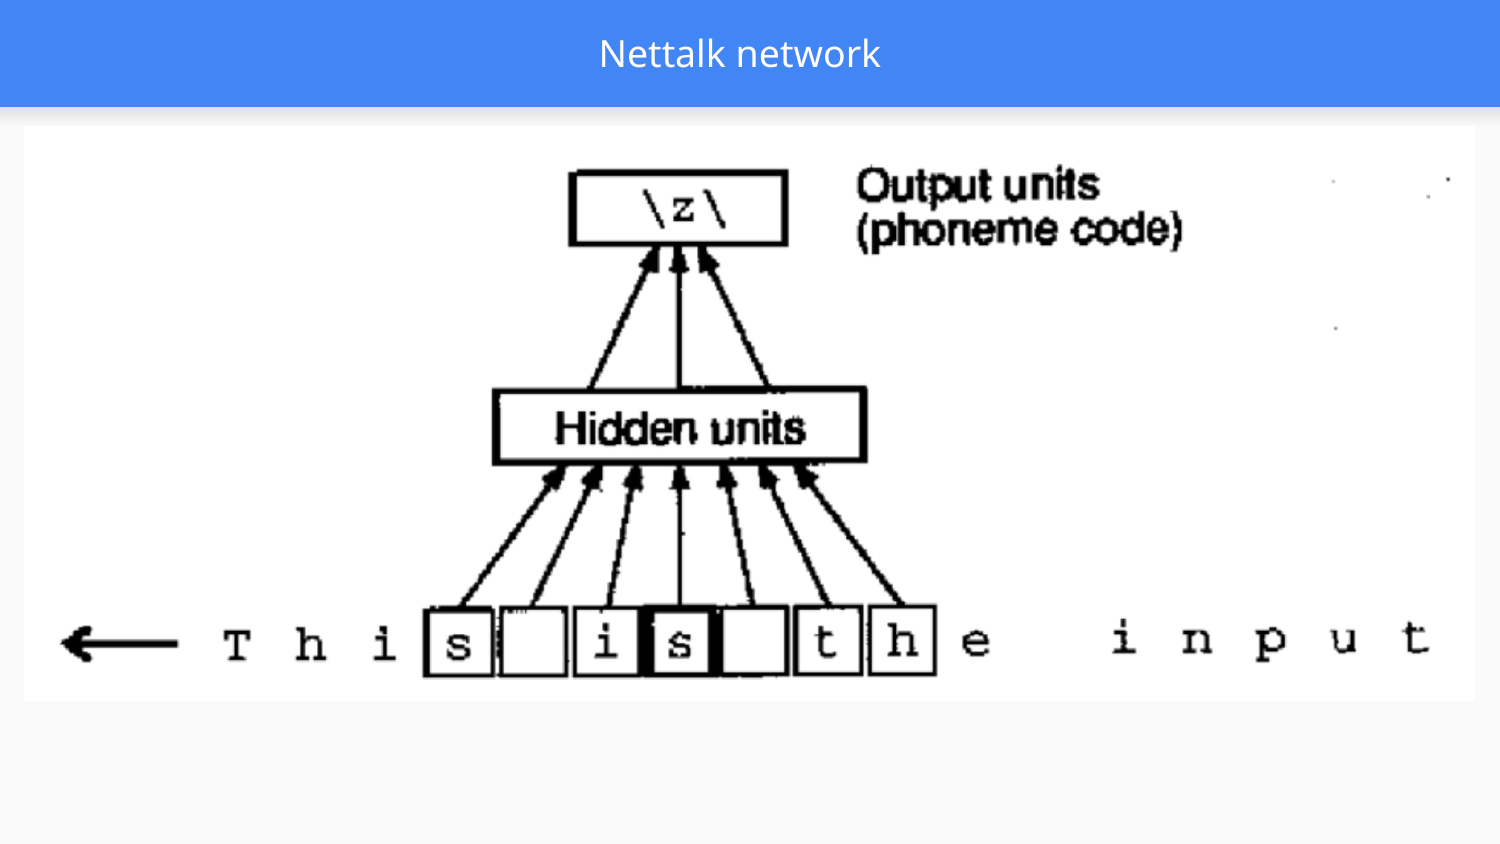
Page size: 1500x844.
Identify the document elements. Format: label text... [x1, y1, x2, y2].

title Nettalk network [16, 2, 1464, 102]
picture [24, 126, 1476, 702]
